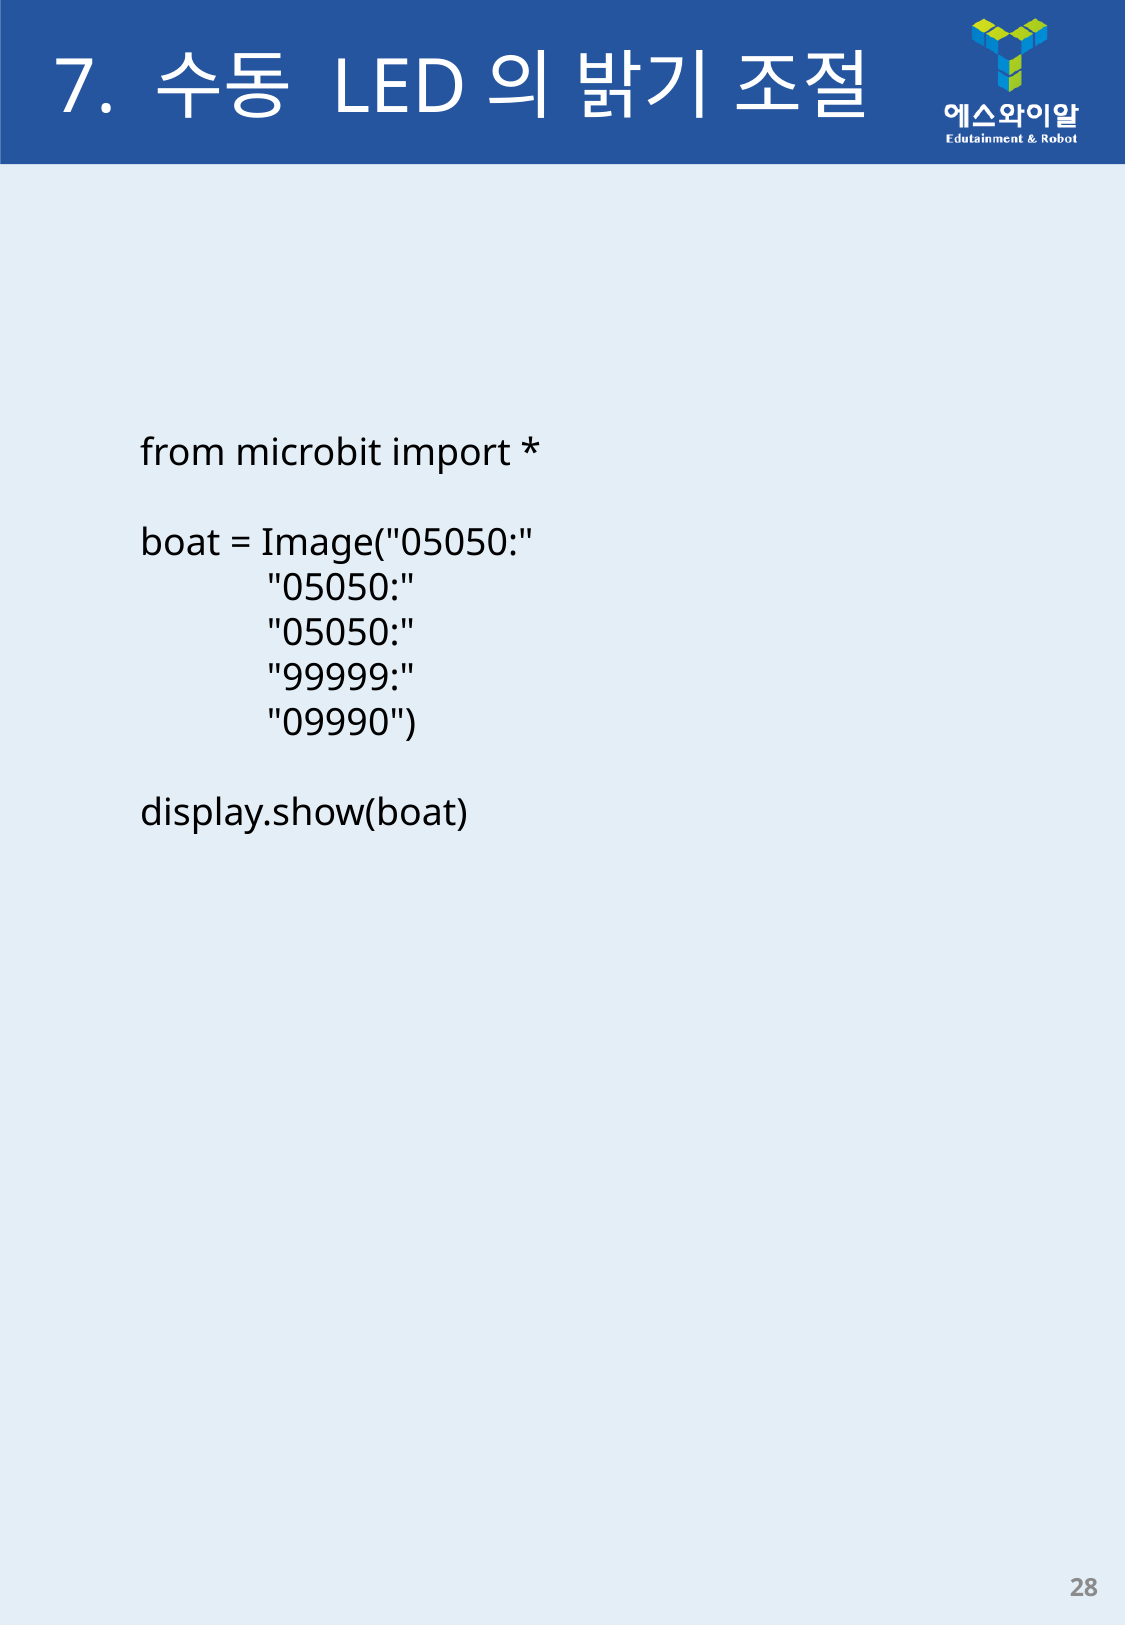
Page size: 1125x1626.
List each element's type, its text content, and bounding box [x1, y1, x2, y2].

text_box from microbit import * boat = Image("05050:" "05050:" "05050:" "99999:" "09990") display.show(boat) [125, 375, 688, 931]
slide_number 28 [1005, 1567, 1114, 1610]
title 7. 수동 LED의 밝기 조절 [0, 0, 926, 166]
picture [0, 0, 1125, 1625]
